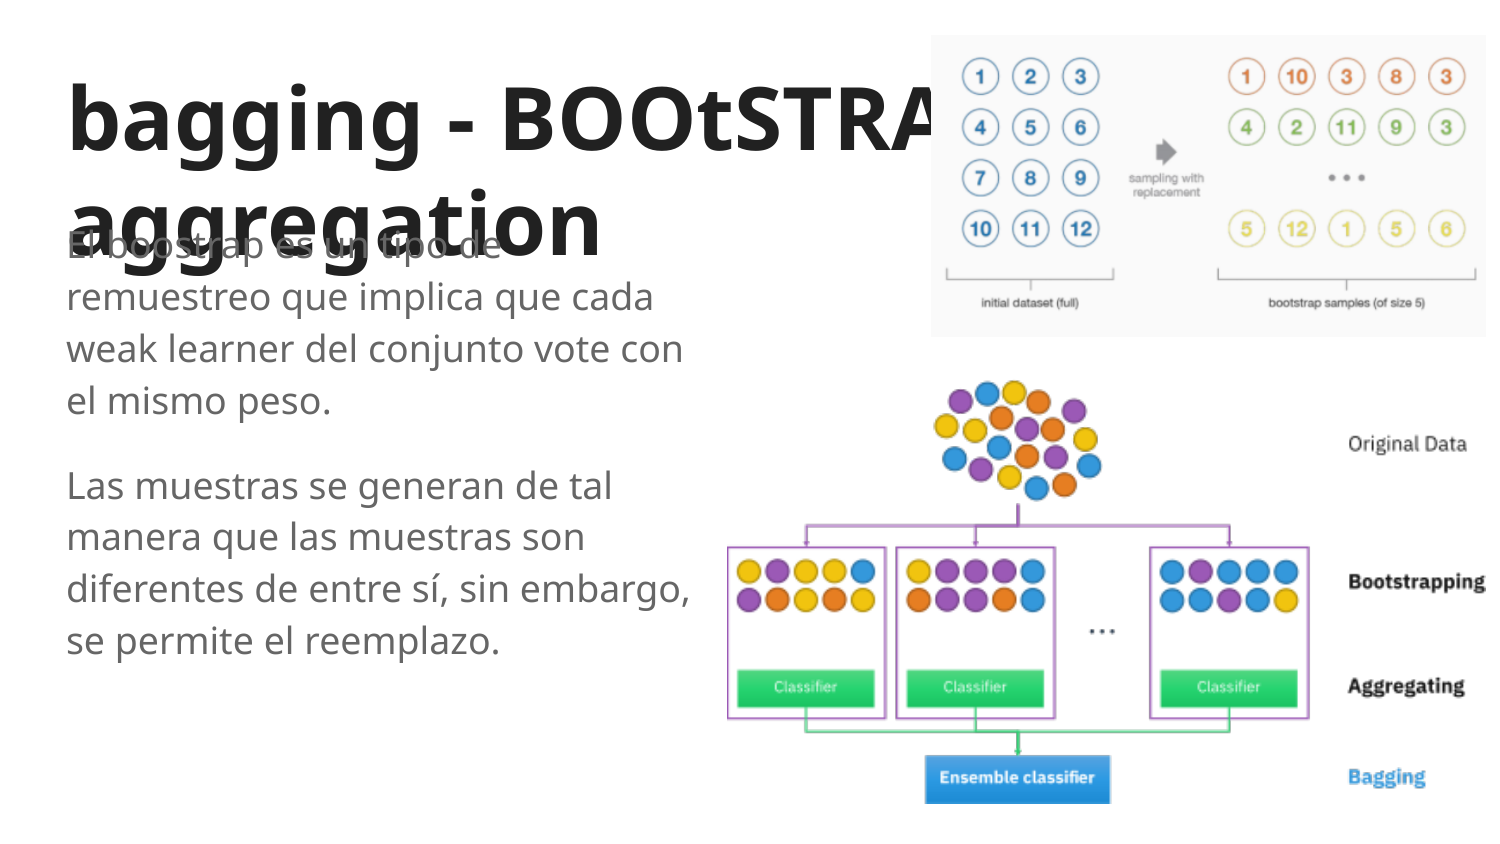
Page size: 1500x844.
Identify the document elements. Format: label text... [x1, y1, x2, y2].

list El boostrap es un tipo de remuestreo que implica que cada weak learner del conjunto vote con el mismo peso. Las muestras se generan de tal manera que las muestras son diferentes de entre sí, sin embargo, se permite el reemplazo. [51, 199, 718, 748]
picture [727, 376, 1487, 805]
picture [930, 34, 1487, 337]
title bagging - BOOtSTRAP aggregation [51, 48, 925, 180]
